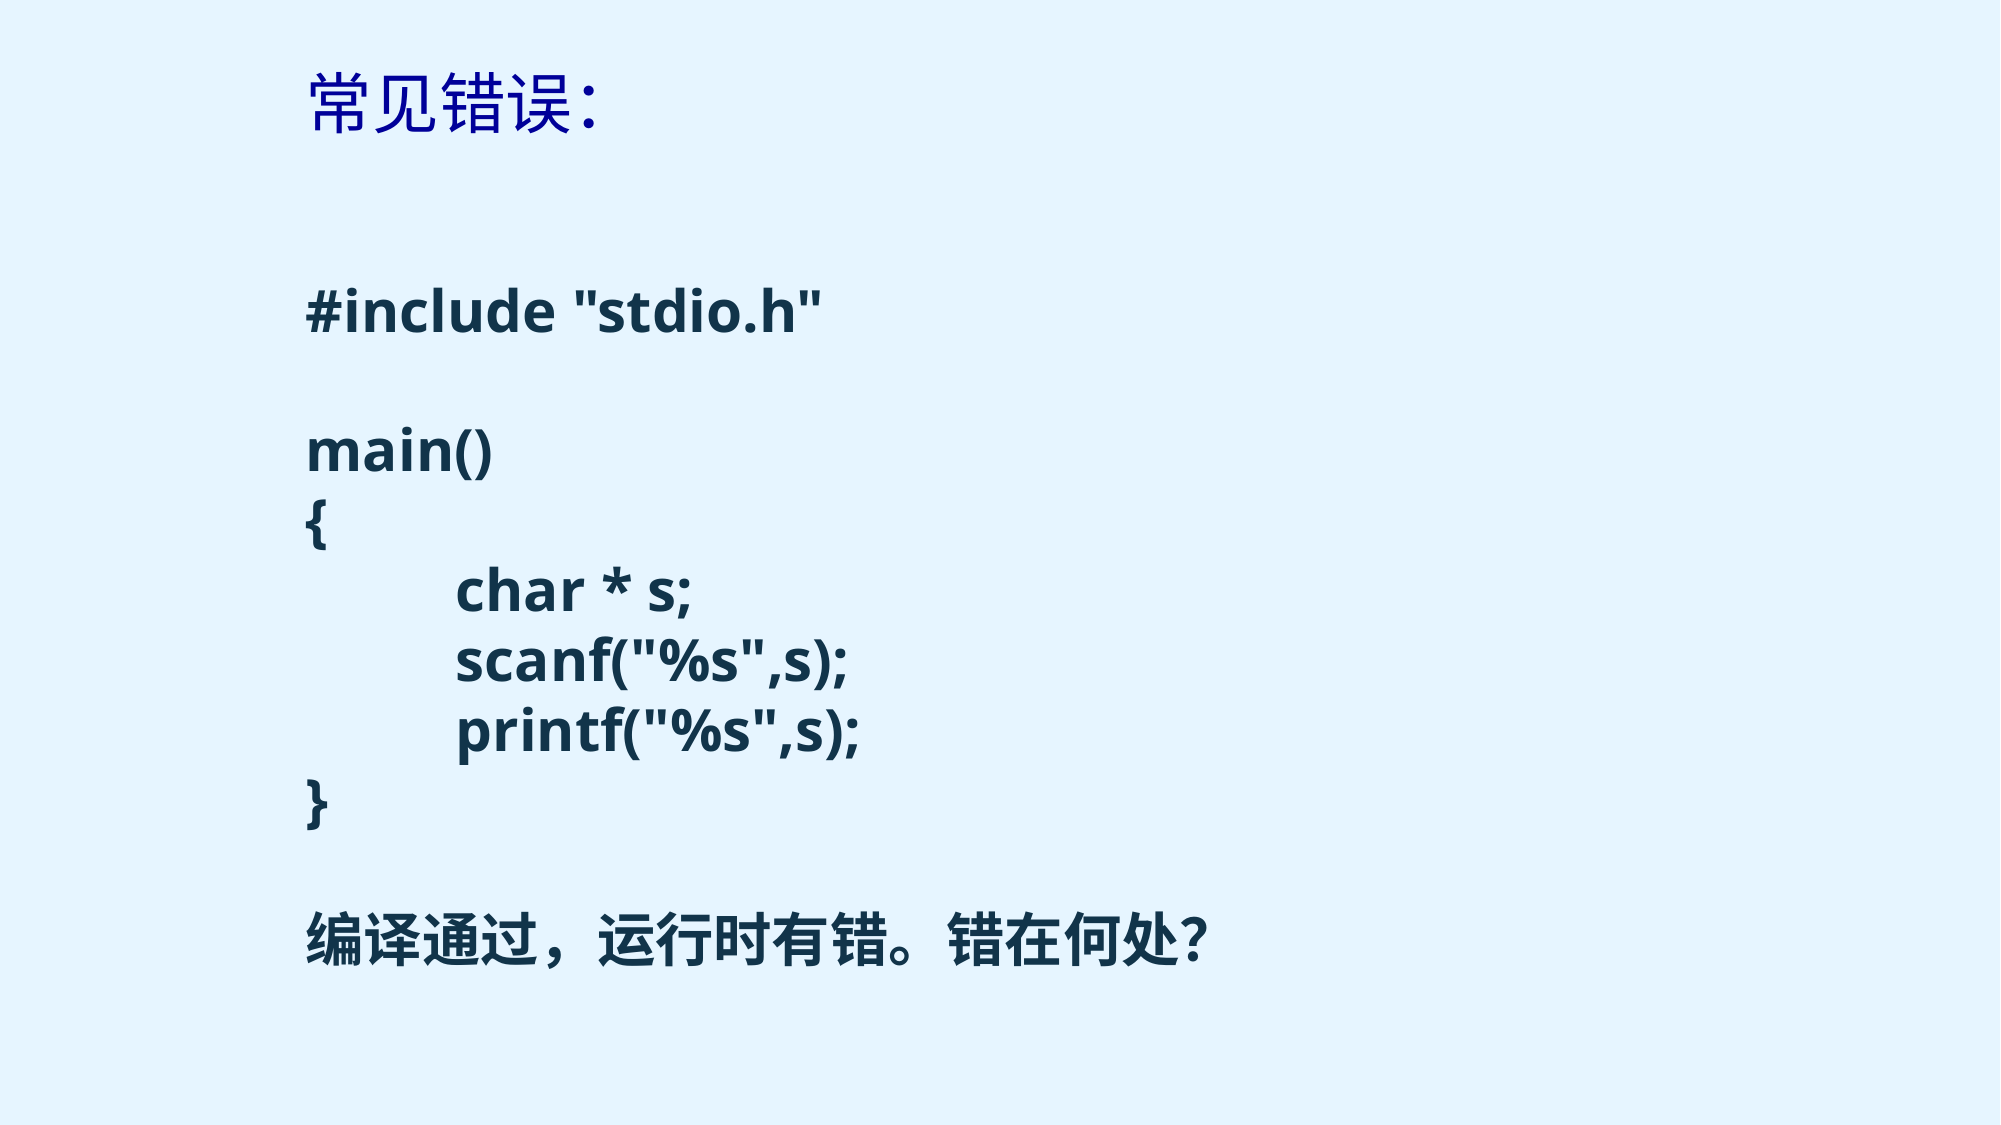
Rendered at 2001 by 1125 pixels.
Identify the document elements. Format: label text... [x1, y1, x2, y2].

text_box [279, 822, 1697, 1048]
text_box #include "stdio.h" main() { char * s; scanf("%s",s); printf("%s",s); } 编译通过，运行时有错。错在何处？ [291, 196, 1709, 1051]
text_box 常见错误： [291, 54, 1473, 150]
